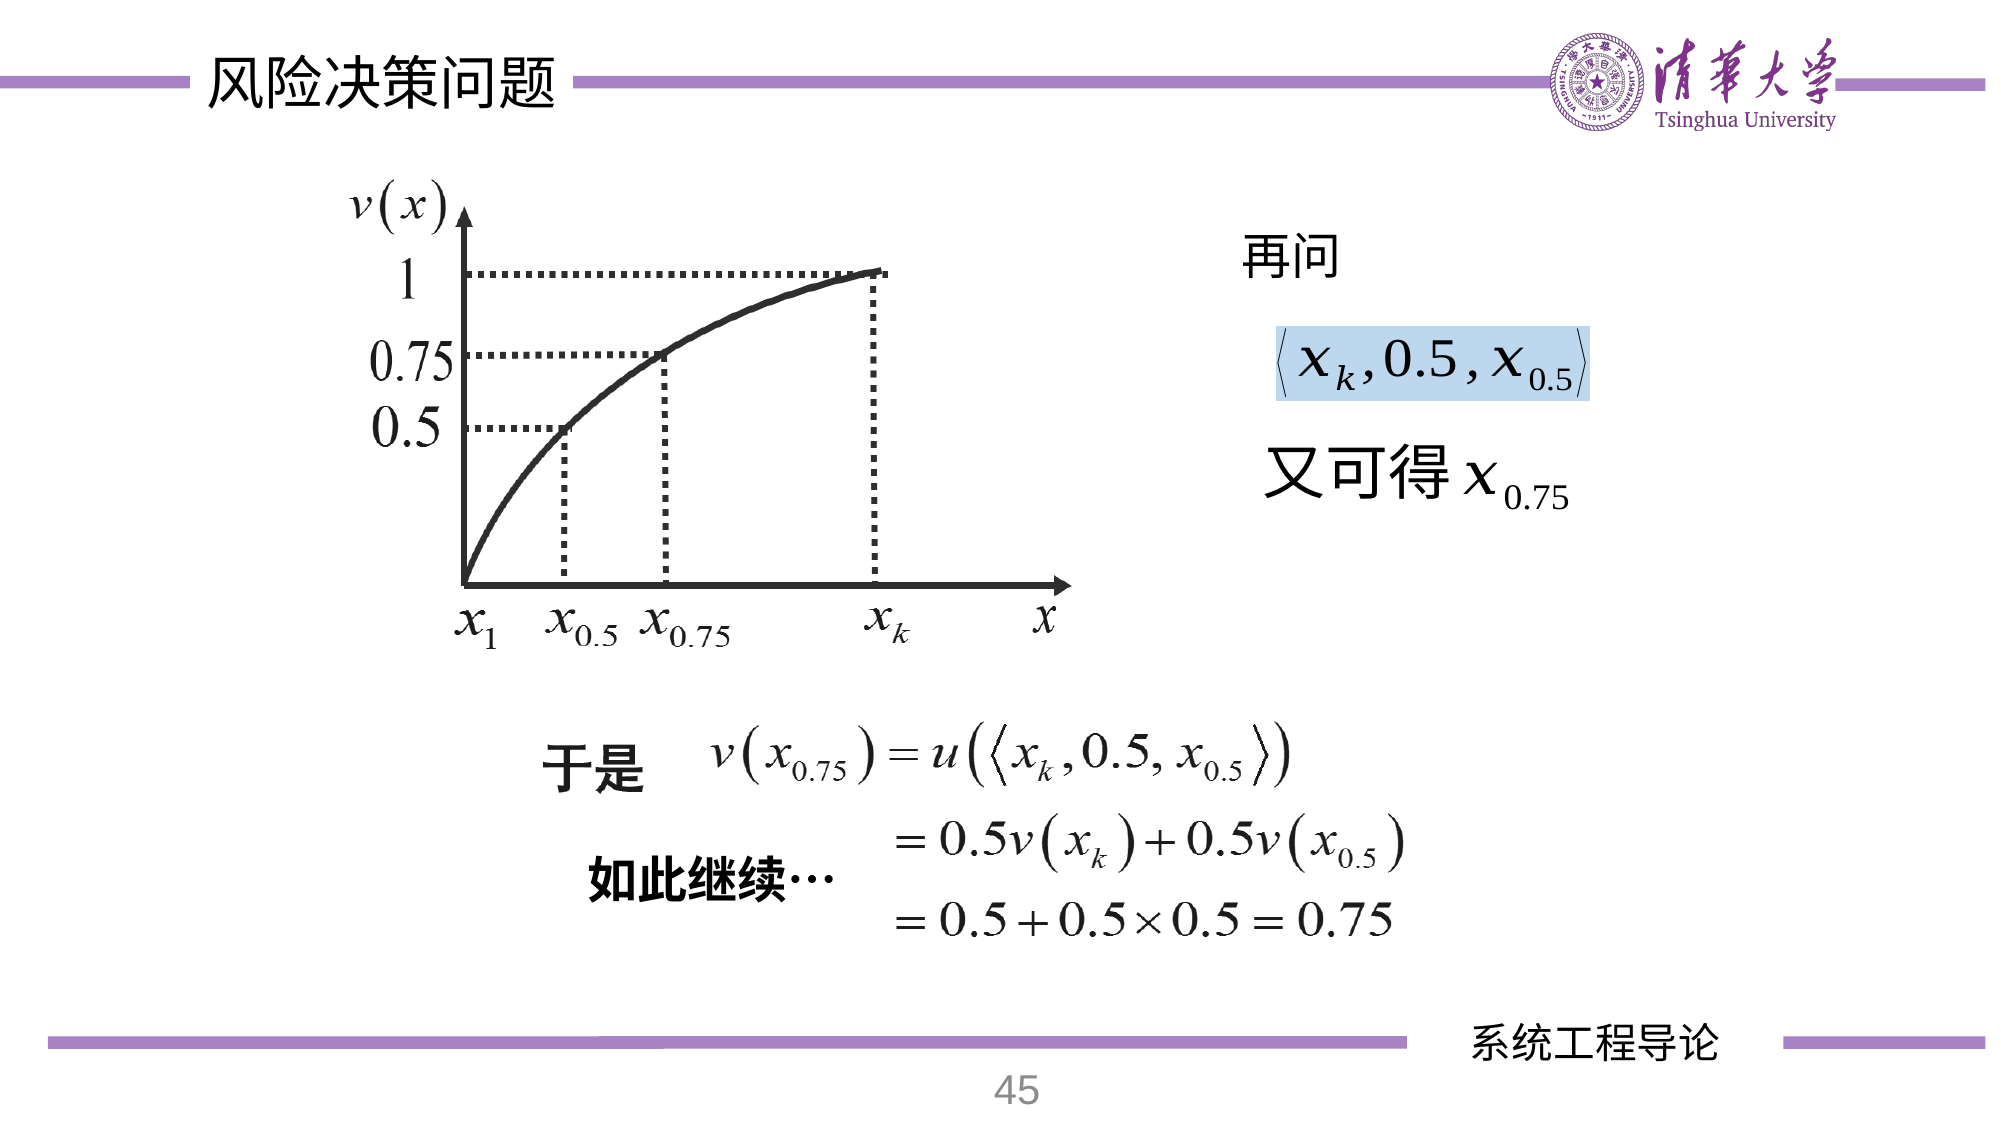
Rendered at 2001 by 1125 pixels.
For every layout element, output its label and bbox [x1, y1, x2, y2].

text_box [1226, 217, 1591, 518]
picture [1550, 33, 1644, 131]
picture [339, 168, 1090, 682]
picture [1655, 38, 1836, 131]
picture [509, 709, 1409, 957]
